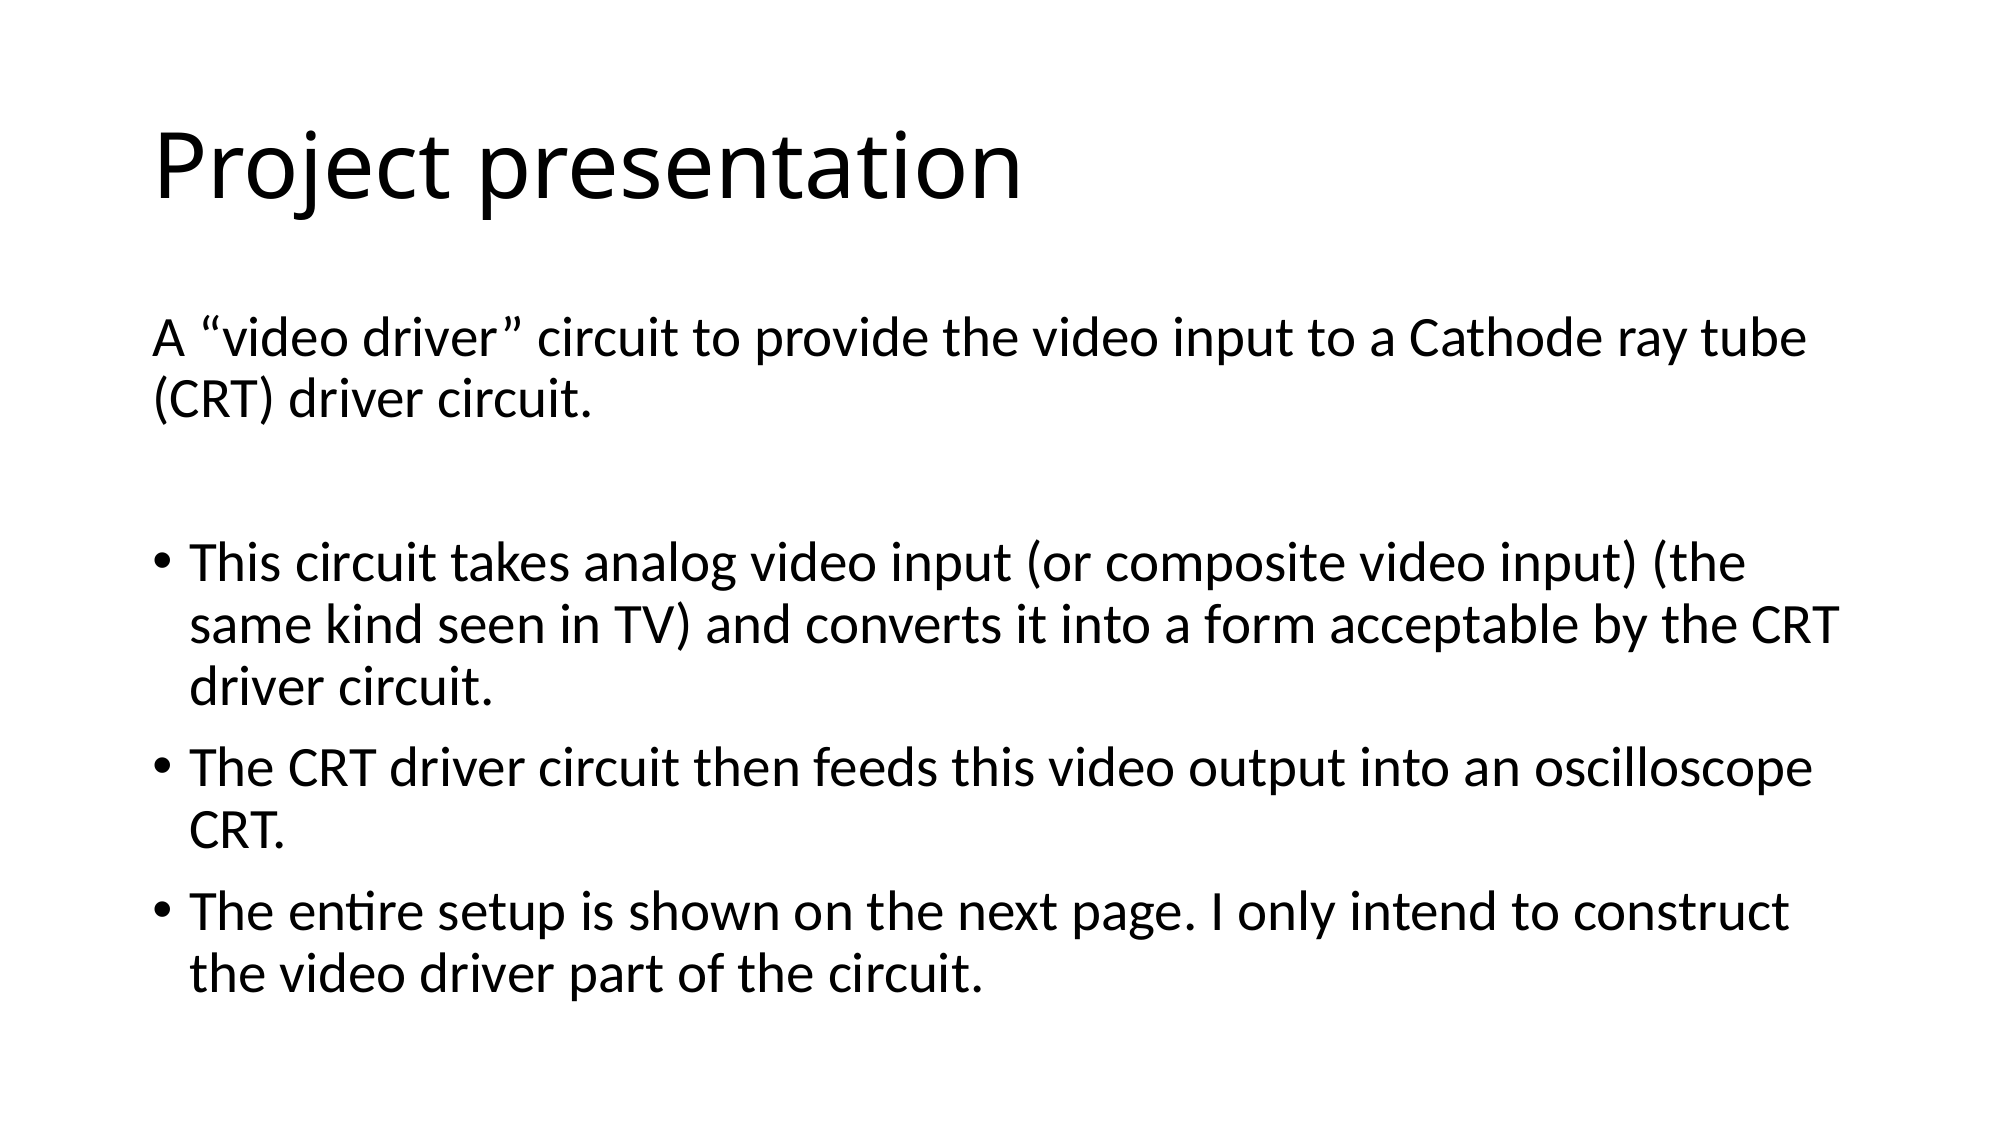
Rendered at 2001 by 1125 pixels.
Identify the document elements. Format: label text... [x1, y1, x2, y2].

list A “video driver” circuit to provide the video input to a Cathode ray tube (CRT) driver circuit. This circuit takes analog video input (or composite video input) (the same kind seen in TV) and converts it into a form acceptable by the CRT driver circuit. The CRT driver circuit then feeds this video output into an oscilloscope CRT. The entire setup is shown on the next page. I only intend to construct the video driver part of the circuit. [137, 299, 1863, 1014]
title Project presentation [137, 59, 1863, 278]
